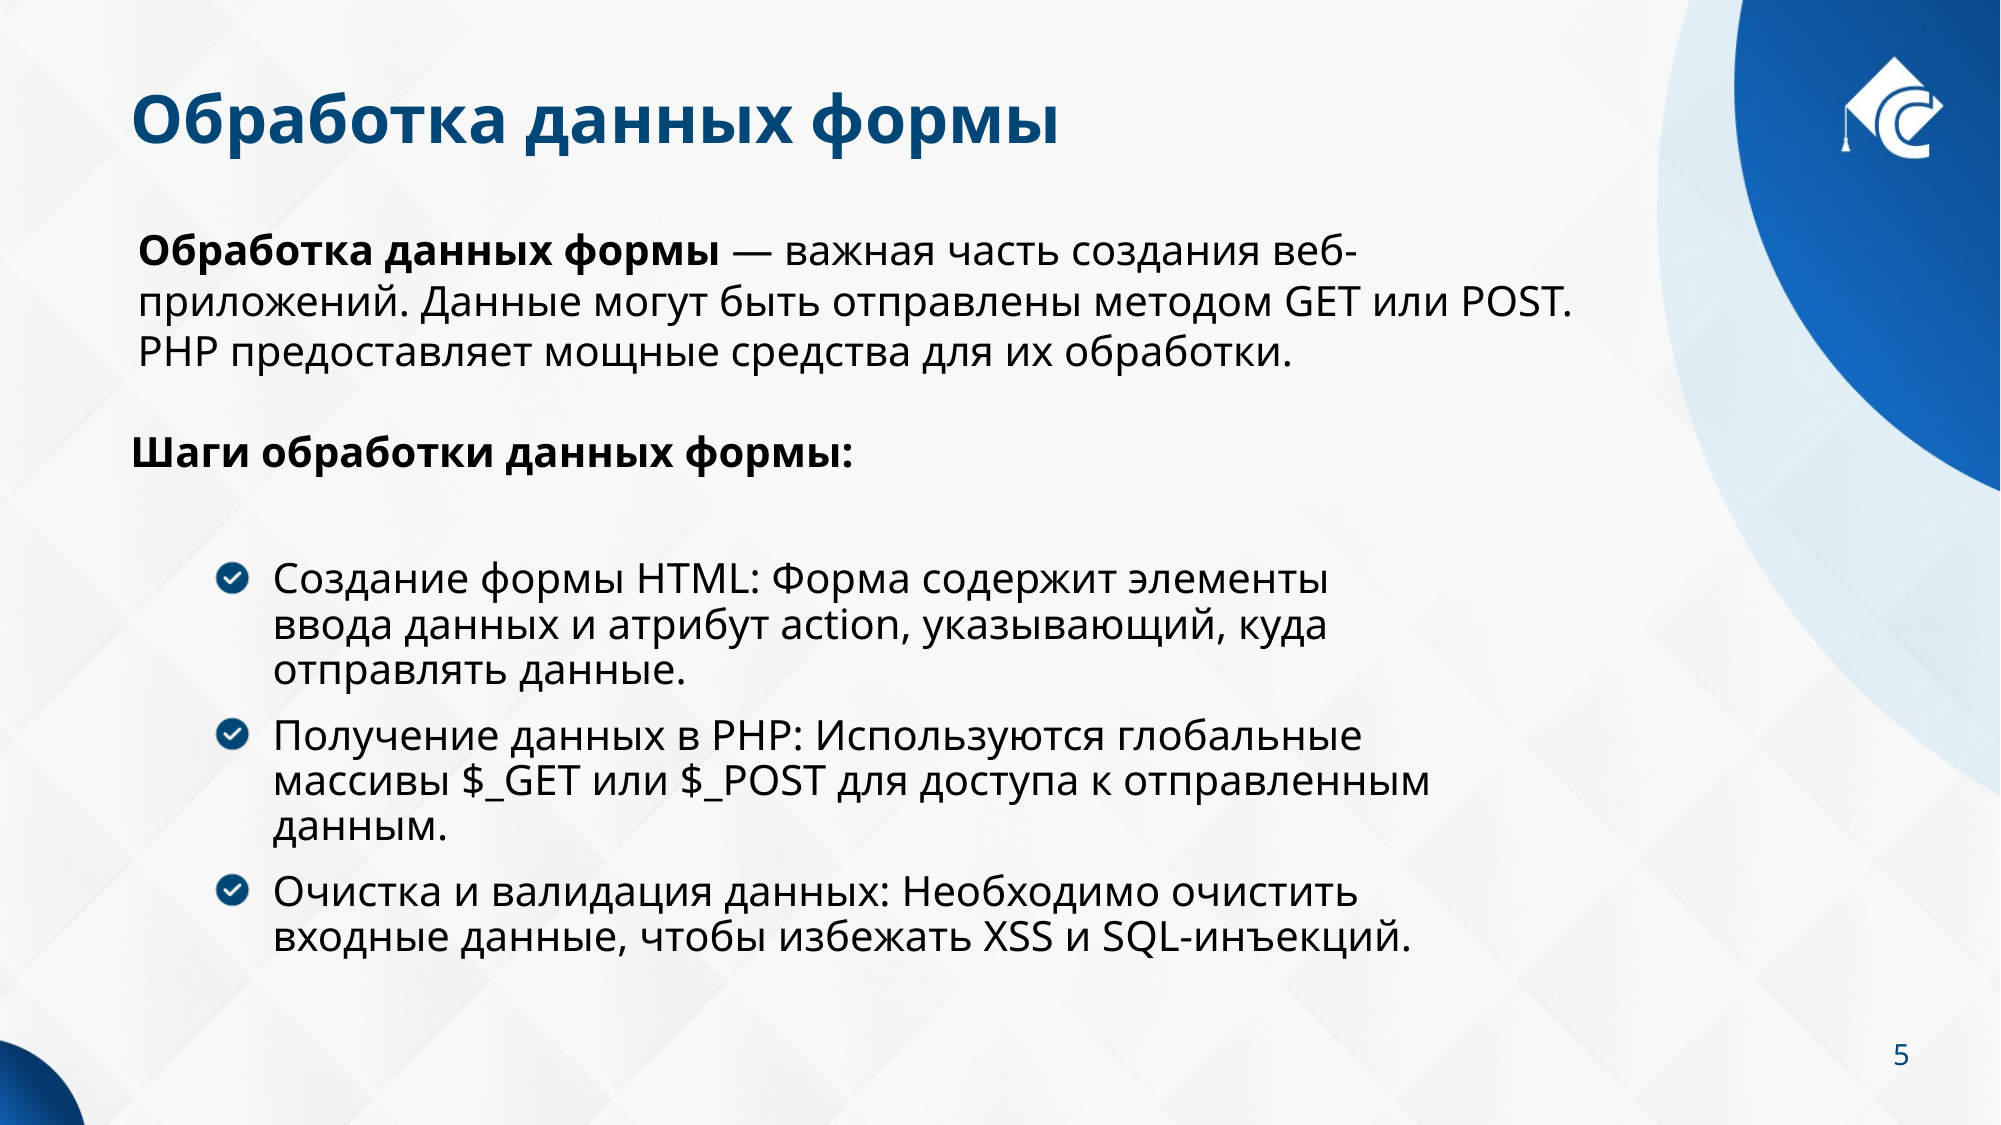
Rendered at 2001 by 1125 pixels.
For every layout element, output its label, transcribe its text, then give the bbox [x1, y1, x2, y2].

slide_number 5 [1806, 1026, 1925, 1086]
text_box Шаги обработки данных формы: [115, 418, 912, 484]
text_box Создание формы HTML: Форма содержит элементы ввода данных и атрибут action, указывающий, куда отправлять данные. Получение данных в PHP: Используются глобальные массивы $_GET или $_POST для доступа к отправленным данным. Очистка и валидация данных: Необходимо очистить входные данные, чтобы избежать XSS и SQL-инъекций. [198, 550, 1452, 994]
text_box Обработка данных формы — важная часть создания веб-приложений. Данные могут быть отправлены методом GET или POST. PHP предоставляет мощные средства для их обработки. [123, 216, 1644, 382]
title Обработка данных формы [115, 59, 1652, 184]
picture [0, 0, 2001, 1125]
